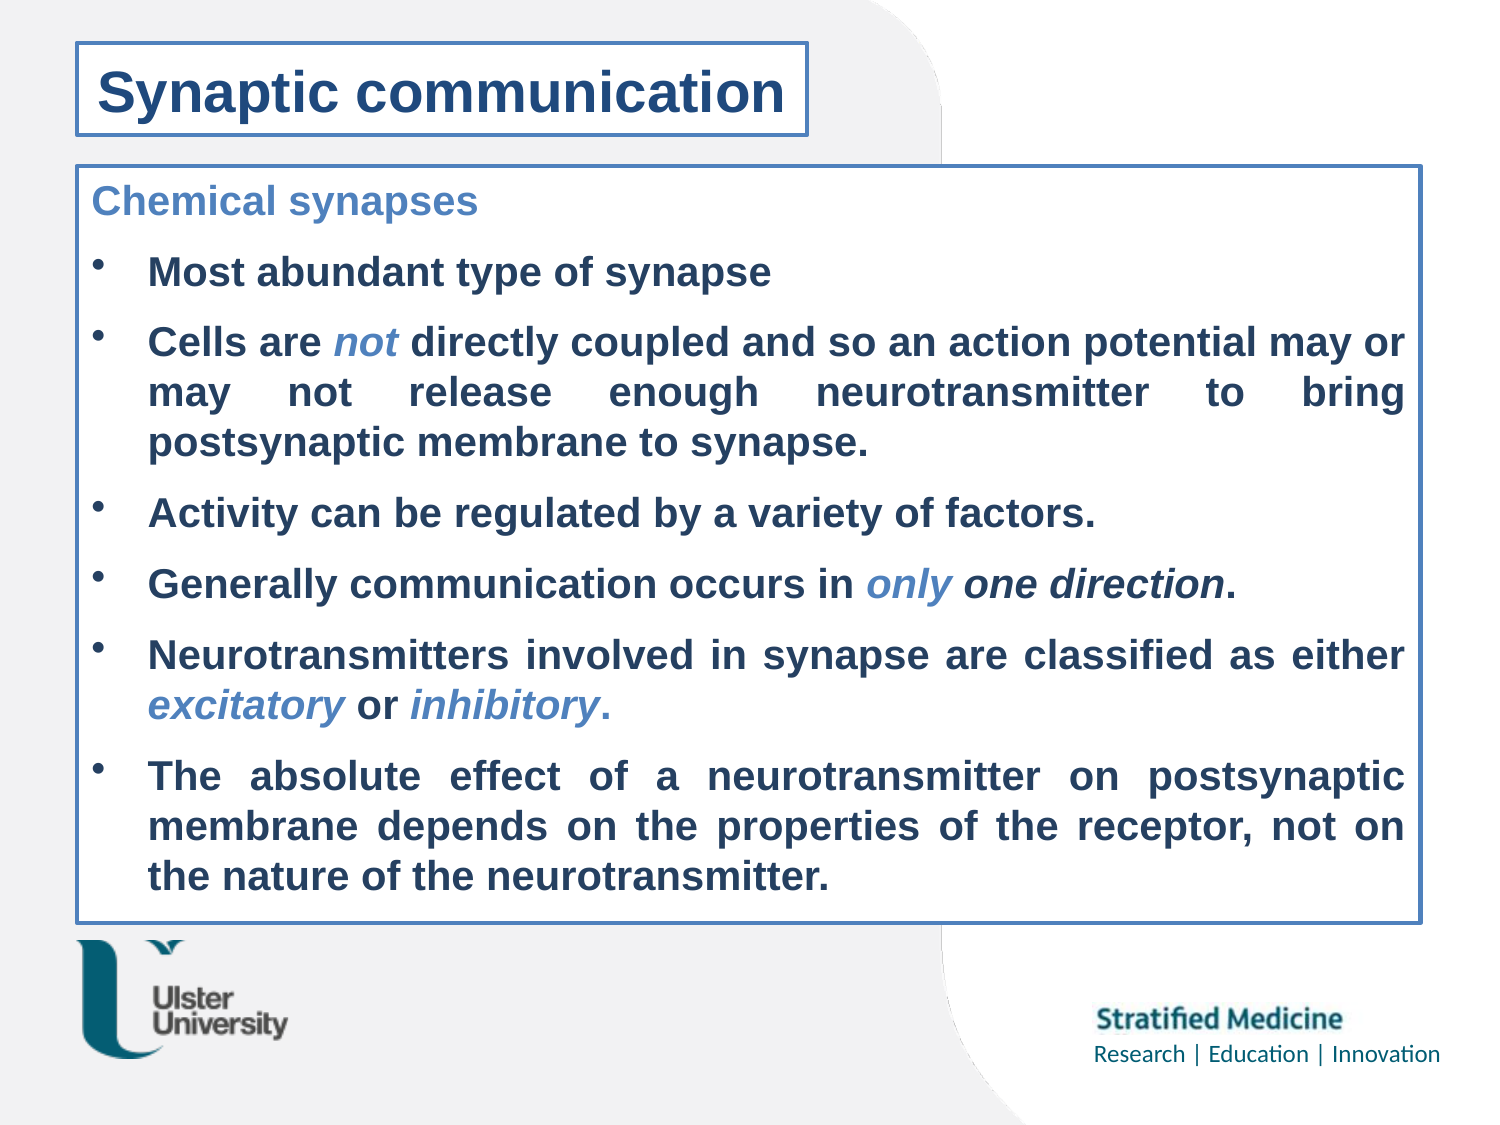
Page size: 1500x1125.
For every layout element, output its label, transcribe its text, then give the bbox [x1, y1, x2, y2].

picture [1092, 1002, 1365, 1035]
picture [0, 0, 1026, 1125]
text_box Synaptic communication [75, 41, 809, 137]
text_box Chemical synapses Most abundant type of synapse Cells are not directly coupled and so an action potential may or may not release enough neurotransmitter to bring postsynaptic membrane to synapse. Activity can be regulated by a variety of factors. Generally communication occurs in only one direction. Neurotransmitters involved in synapse are classified as either excitatory or inhibitory. The absolute effect of a neurotransmitter on postsynaptic membrane depends on the properties of the receptor, not on the nature of the neurotransmitter. [75, 164, 1423, 925]
